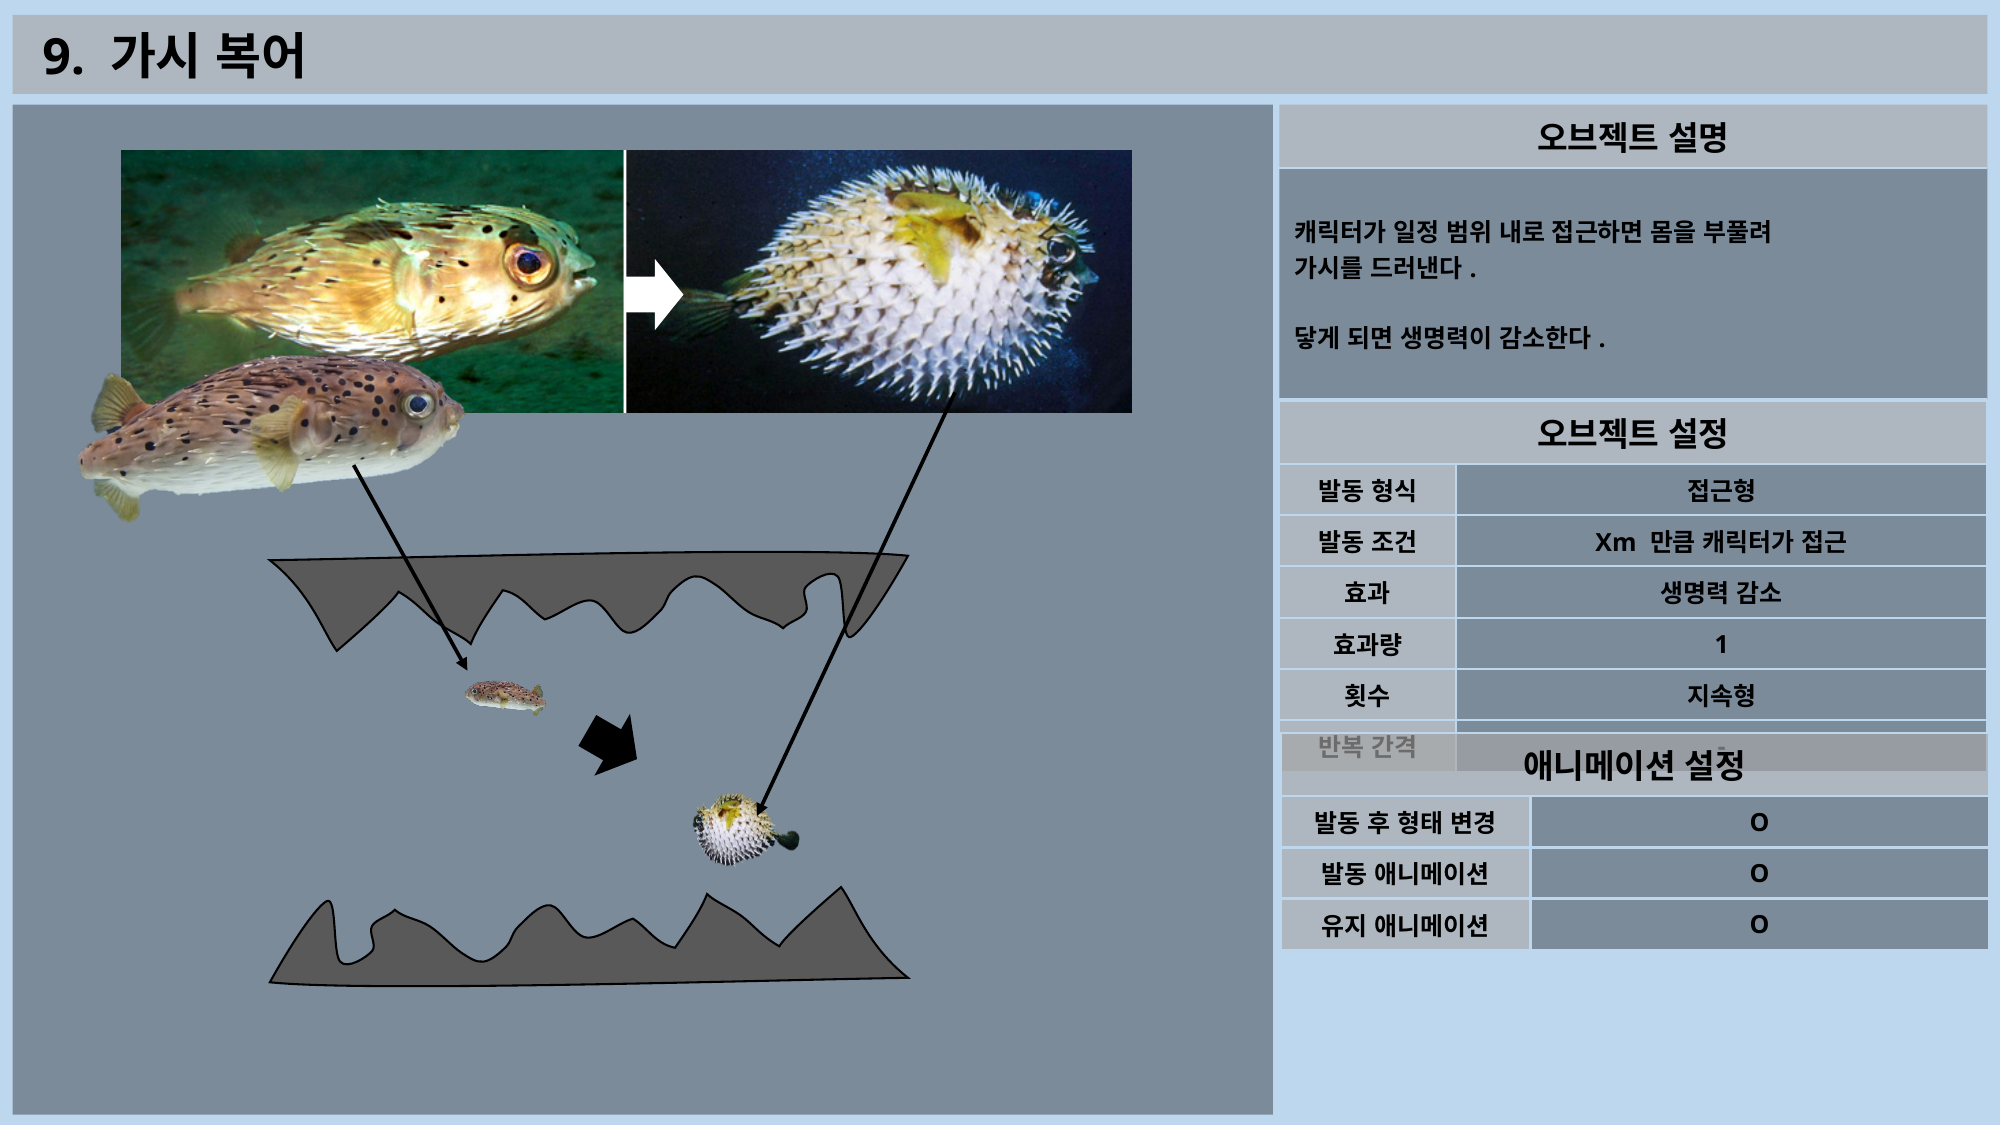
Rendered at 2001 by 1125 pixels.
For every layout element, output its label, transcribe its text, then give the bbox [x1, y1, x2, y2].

table_cell 발동 애니메이션 [1282, 849, 1529, 897]
table_cell 발동 후 형태 변경 [1282, 797, 1529, 846]
table_cell O [1532, 849, 1988, 897]
table_cell 효과량 [1280, 619, 1455, 668]
picture [459, 676, 554, 722]
text_box 9. 가시 복어 [12, 14, 1988, 95]
table_header 오브젝트 설정 [1280, 402, 1986, 463]
text_box [12, 104, 1274, 1116]
text_box [266, 557, 353, 653]
text_box [268, 885, 911, 988]
picture [37, 150, 1132, 552]
table_header 애니메이션 설정 [1282, 734, 1988, 795]
text_box [576, 710, 639, 778]
table_cell 유지 애니메이션 [1282, 900, 1529, 949]
table_cell Xm 만큼 캐릭터가 접근 [1457, 516, 1986, 565]
table_cell 1 [1457, 619, 1986, 668]
table_cell 캐릭터가 일정 범위 내로 접근하면 몸을 부풀려 가시를 드러낸다. 닿게 되면 생명력이 감소한다. [1279, 169, 1987, 398]
table_cell 반복 간격 [1280, 721, 1455, 732]
table_cell 발동 형식 [1280, 465, 1455, 514]
table_cell 접근형 [1457, 465, 1986, 514]
table_cell 횟수 [1280, 670, 1455, 719]
table_header 오브젝트 설명 [1279, 105, 1987, 167]
table_cell 발동 조건 [1280, 516, 1455, 565]
table_cell 생명력 감소 [1457, 567, 1986, 617]
table_cell O [1532, 900, 1988, 949]
table_cell 지속형 [1457, 670, 1986, 719]
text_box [756, 392, 956, 816]
picture [683, 776, 809, 883]
table_cell - [1457, 721, 1986, 732]
text_box [468, 550, 756, 646]
table_cell 효과 [1280, 567, 1455, 617]
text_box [353, 465, 468, 671]
table_cell O [1532, 797, 1988, 846]
